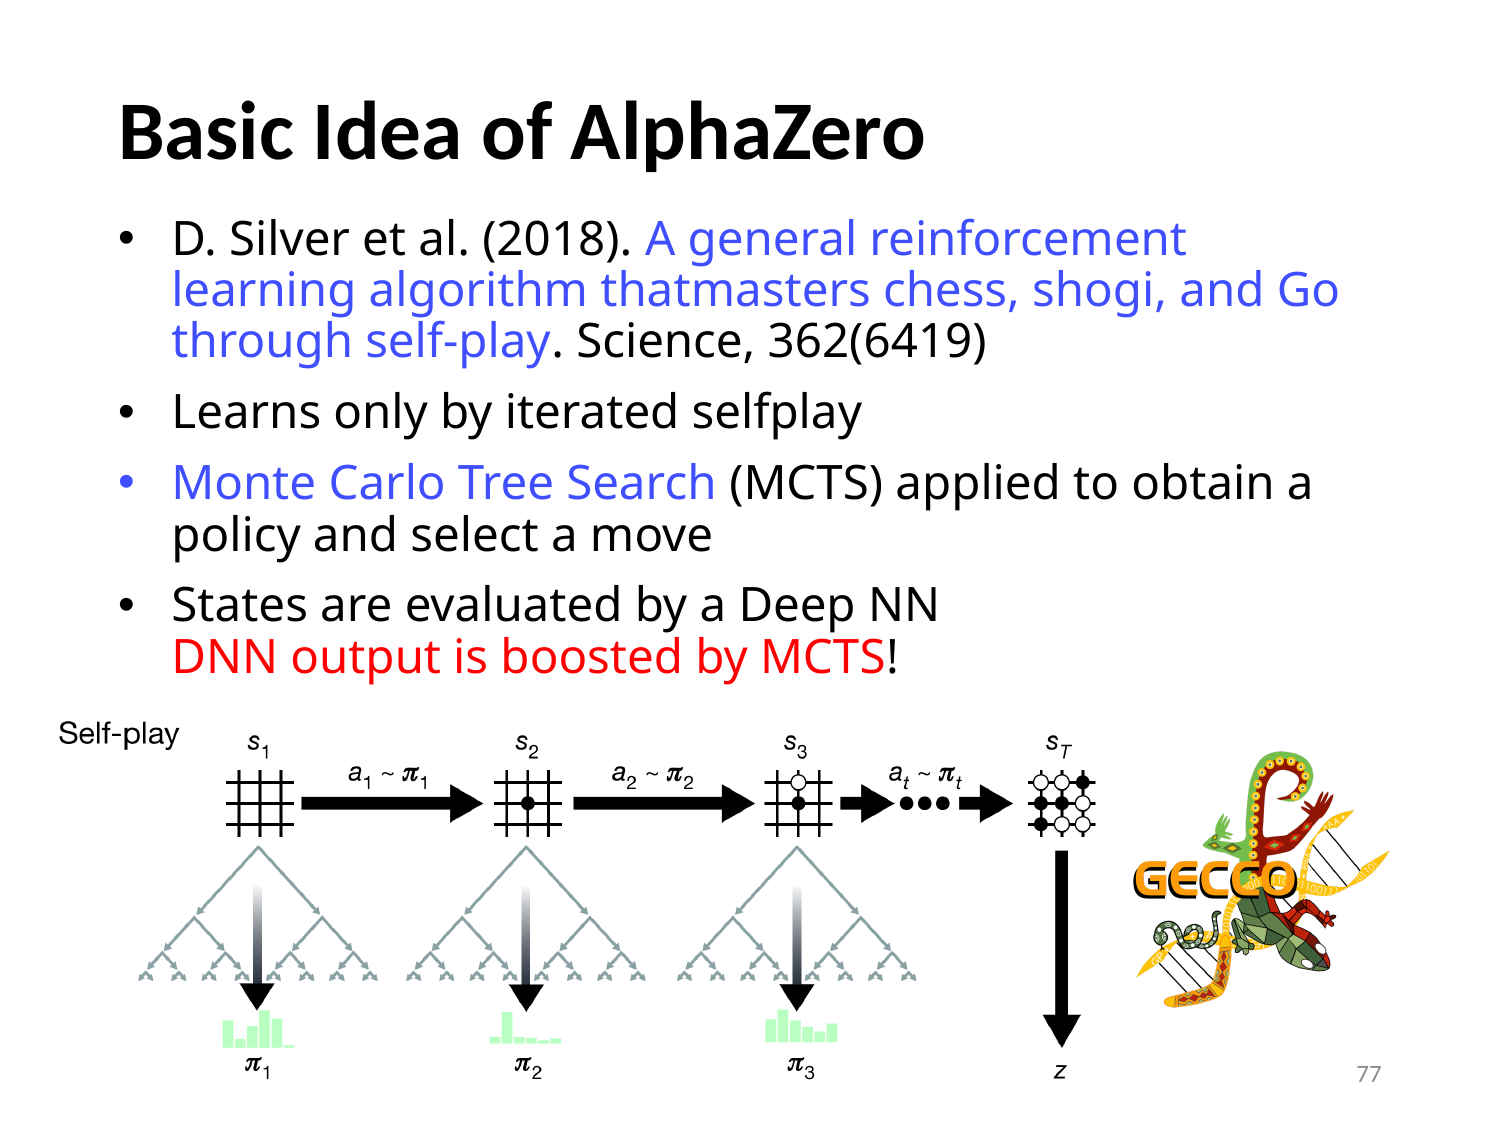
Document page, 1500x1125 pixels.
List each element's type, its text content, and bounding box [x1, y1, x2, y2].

list D. Silver et al. (2018). A general reinforcement learning algorithm thatmasters chess, shogi, and Go through self-play. Science, 362(6419) Learns only by iterated selfplay Monte Carlo Tree Search (MCTS) applied to obtain a policy and select a move States are evaluated by a Deep NN DNN output is boosted by MCTS! [103, 206, 1397, 694]
title Basic Idea of AlphaZero [103, 59, 1397, 206]
picture [43, 693, 1120, 1103]
slide_number 77 [1120, 1042, 1397, 1103]
picture [1126, 743, 1397, 1014]
